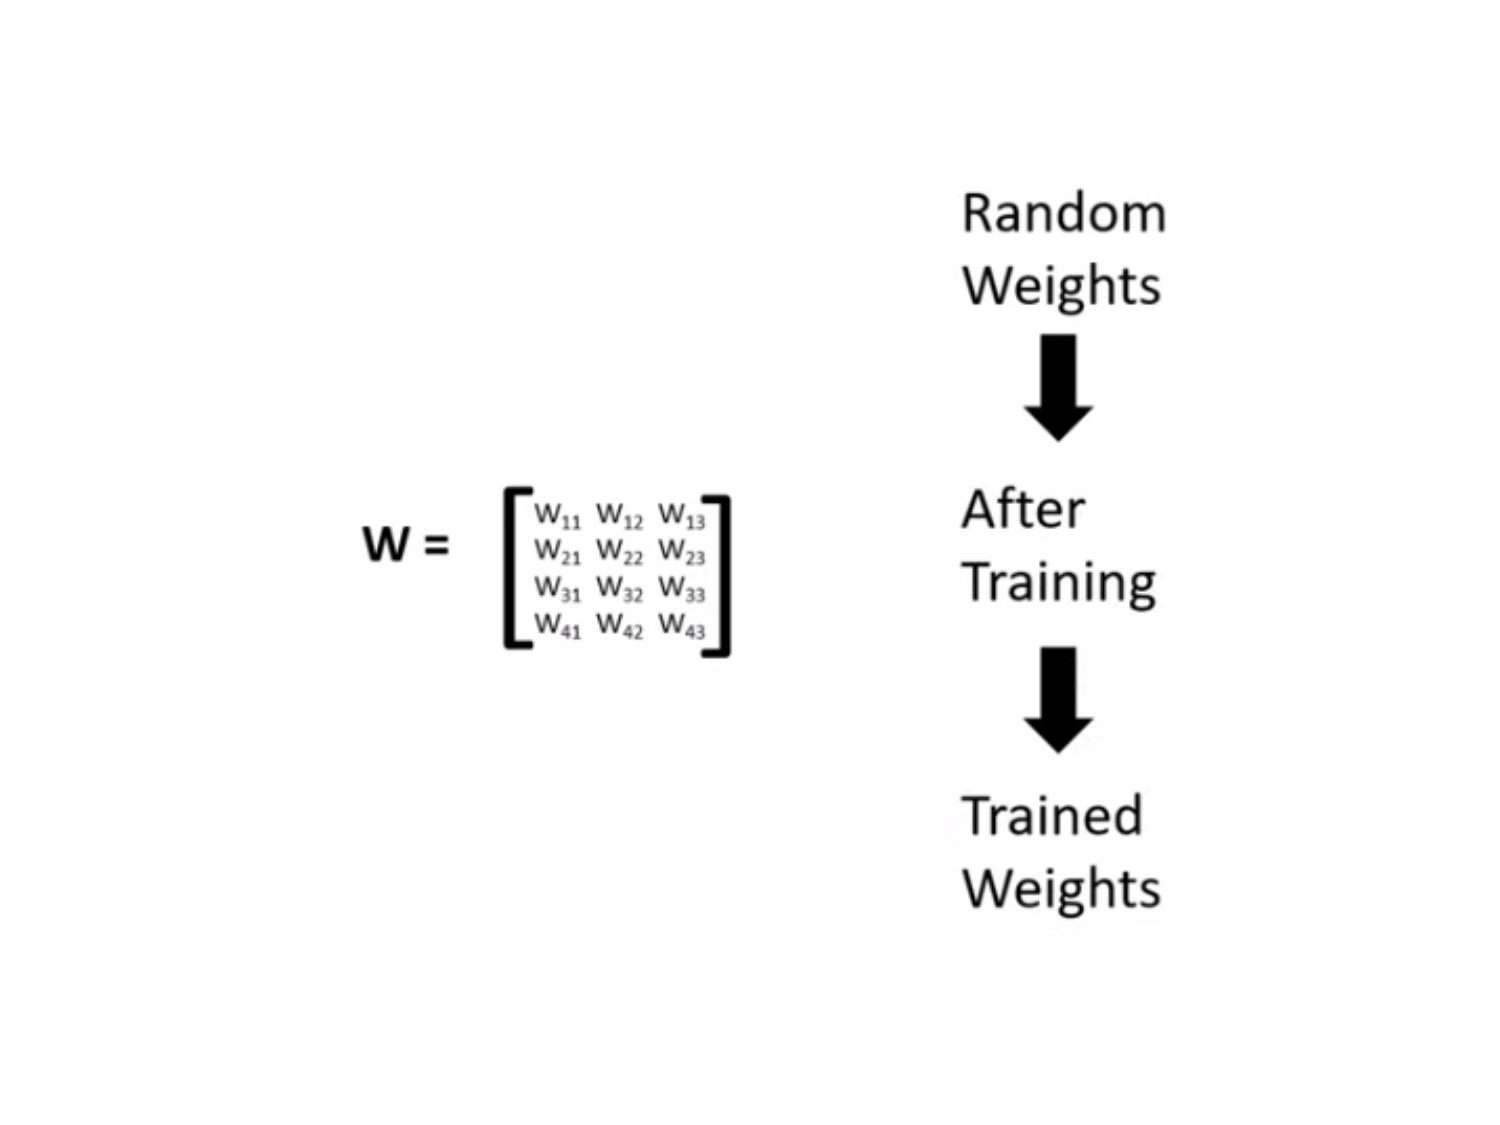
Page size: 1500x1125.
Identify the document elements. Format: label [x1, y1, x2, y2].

picture [221, 149, 1279, 976]
